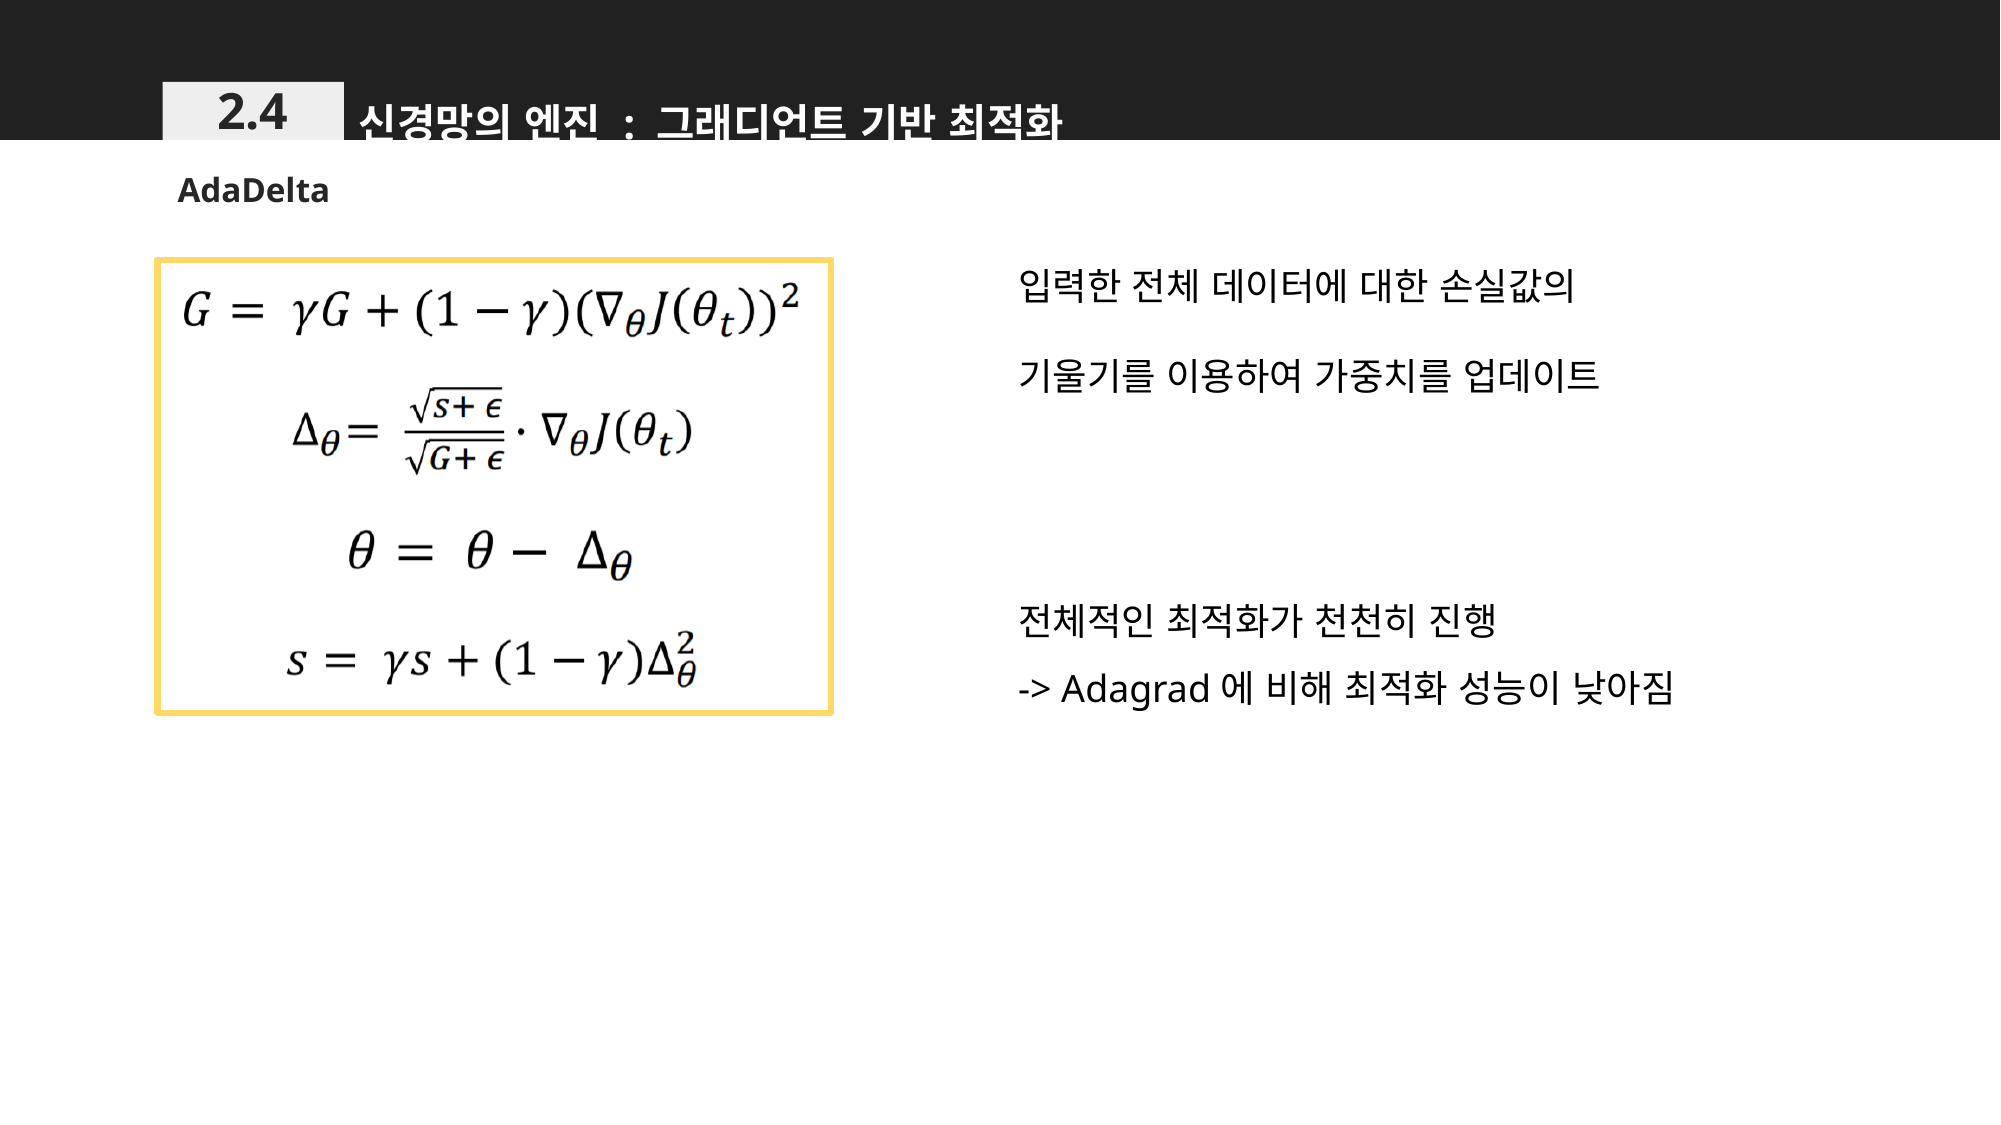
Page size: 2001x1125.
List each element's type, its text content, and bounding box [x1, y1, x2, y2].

picture [160, 262, 828, 710]
text_box 전체적인 최적화가 천천히 진행 -> Adagrad에 비해 최적화 성능이 낮아짐 [1018, 575, 1769, 712]
text_box 입력한 전체 데이터에 대한 손실값의 기울기를 이용하여 가중치를 업데이트 [1018, 263, 1800, 400]
text_box [161, 81, 202, 141]
text_box 신경망의 엔진 : 그래디언트 기반 최적화 [343, 65, 1180, 156]
text_box [304, 81, 345, 141]
text_box [0, 0, 2000, 141]
text_box 2.4 [202, 72, 304, 141]
text_box AdaDelta [162, 141, 955, 217]
